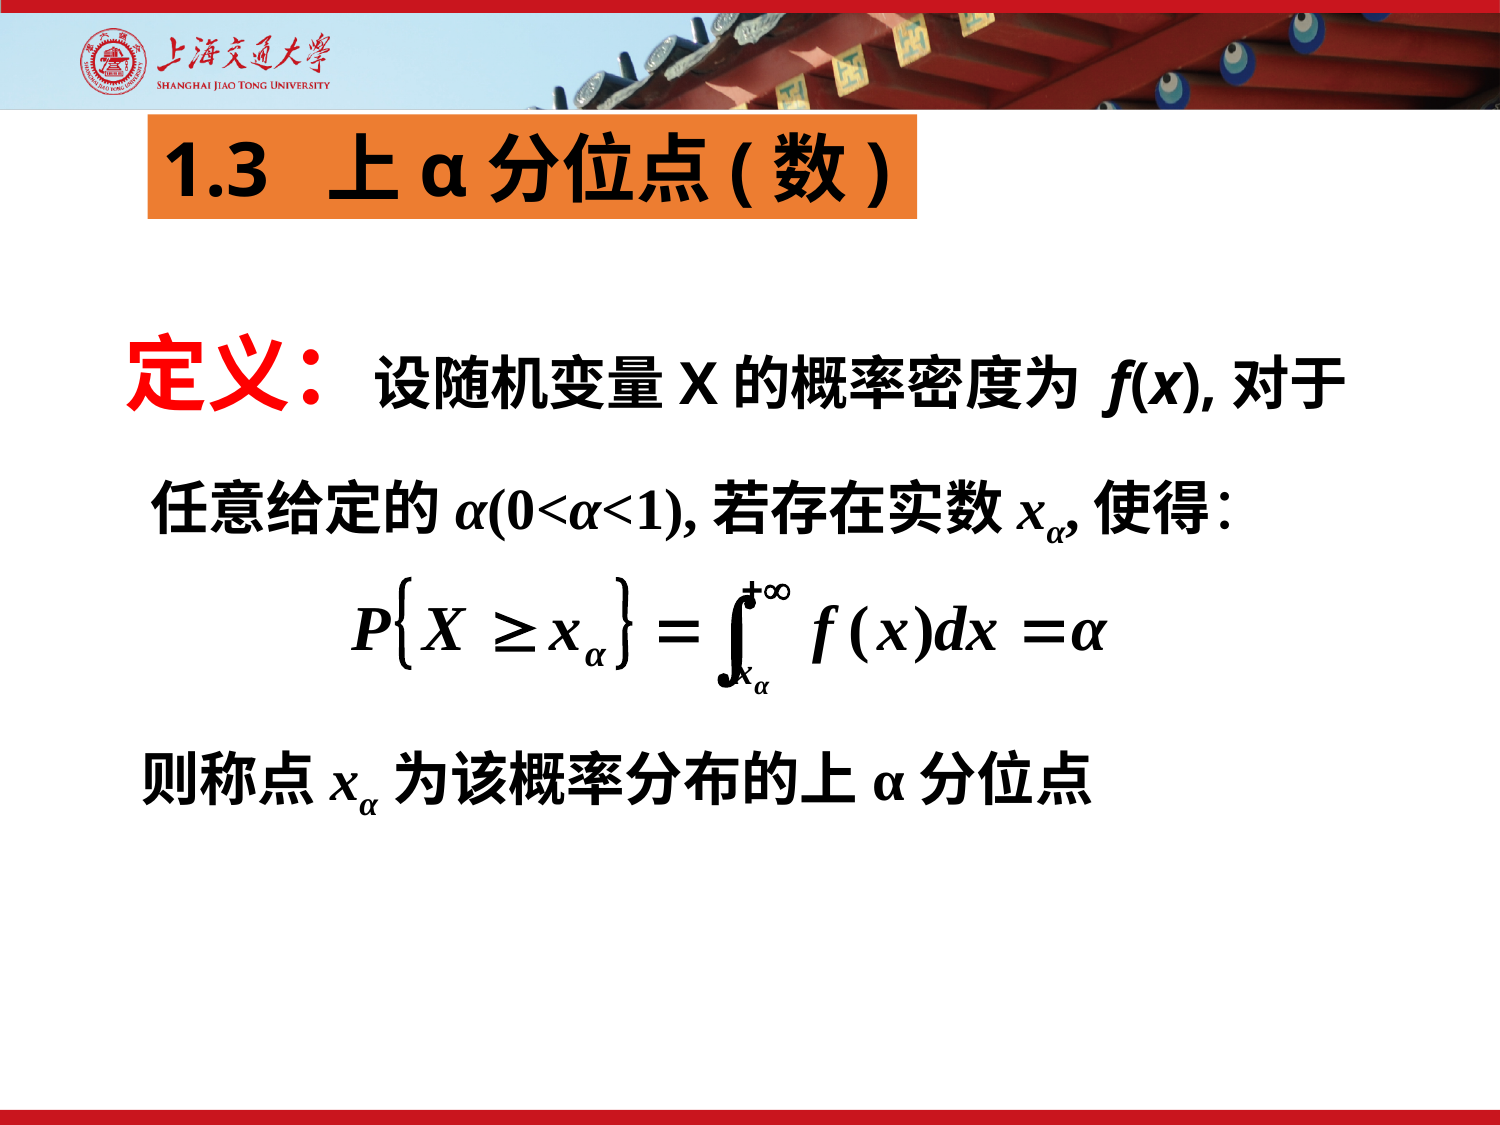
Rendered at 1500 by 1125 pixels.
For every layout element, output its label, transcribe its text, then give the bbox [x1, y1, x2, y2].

text_box 1.3 上α分位点(数) [147, 114, 918, 219]
text_box 则称点xα为该概率分布的上α分位点 [126, 734, 1109, 830]
picture [0, 0, 1500, 110]
text_box 任意给定的α(0<α<1),若存在实数xα,使得： [135, 463, 1284, 558]
text_box 定义：设随机变量X的概率密度为 f(x),对于 [109, 314, 1363, 429]
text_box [338, 559, 1119, 710]
